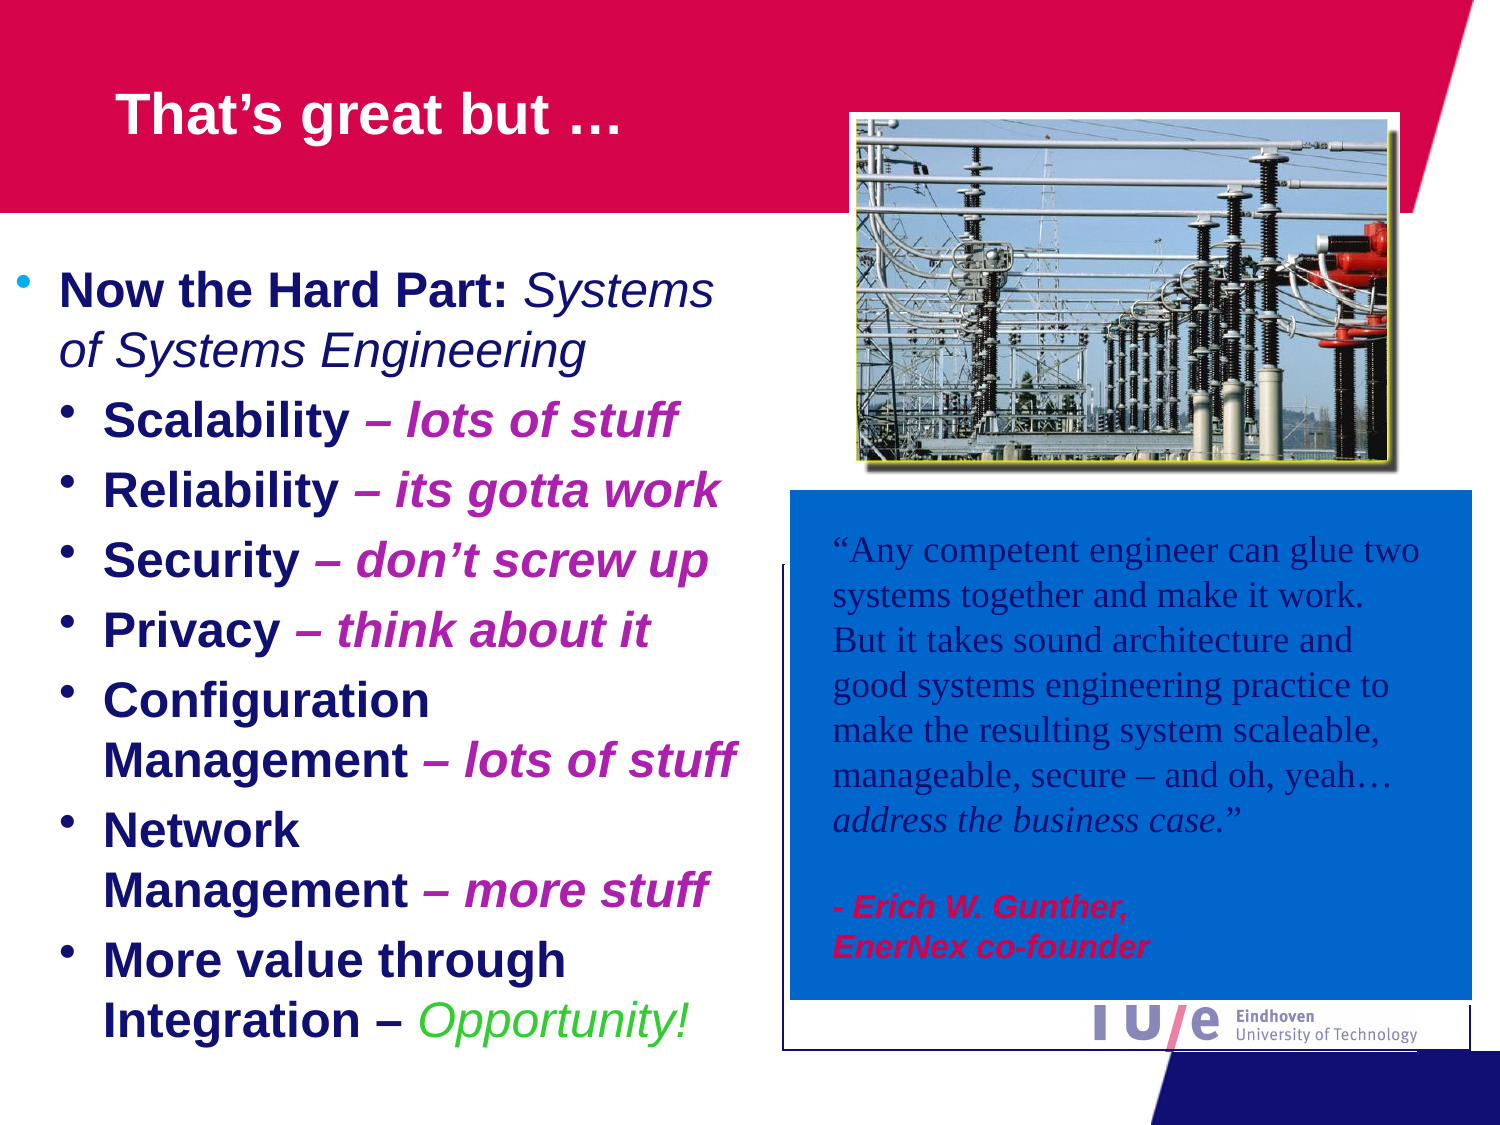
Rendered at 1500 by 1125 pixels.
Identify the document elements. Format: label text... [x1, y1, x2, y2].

picture [0, 0, 1474, 475]
text_box “Any competent engineer can glue two systems together and make it work. But it takes sound architecture and good systems engineering practice to make the resulting system scaleable, manageable, secure – and oh, yeah… address the business case.” - Erich W. Gunther, EnerNex co-founder [787, 487, 1475, 1003]
text_box [782, 564, 1471, 1050]
list Now the Hard Part: Systems of Systems Engineering Scalability – lots of stuff Reliability – its gotta work Security – don’t screw up Privacy – think about it Configuration Management – lots of stuff Network Management – more stuff More value through Integration – Opportunity! [0, 249, 776, 1125]
picture [1083, 1050, 1500, 1125]
title That’s great but … [100, 35, 1417, 187]
